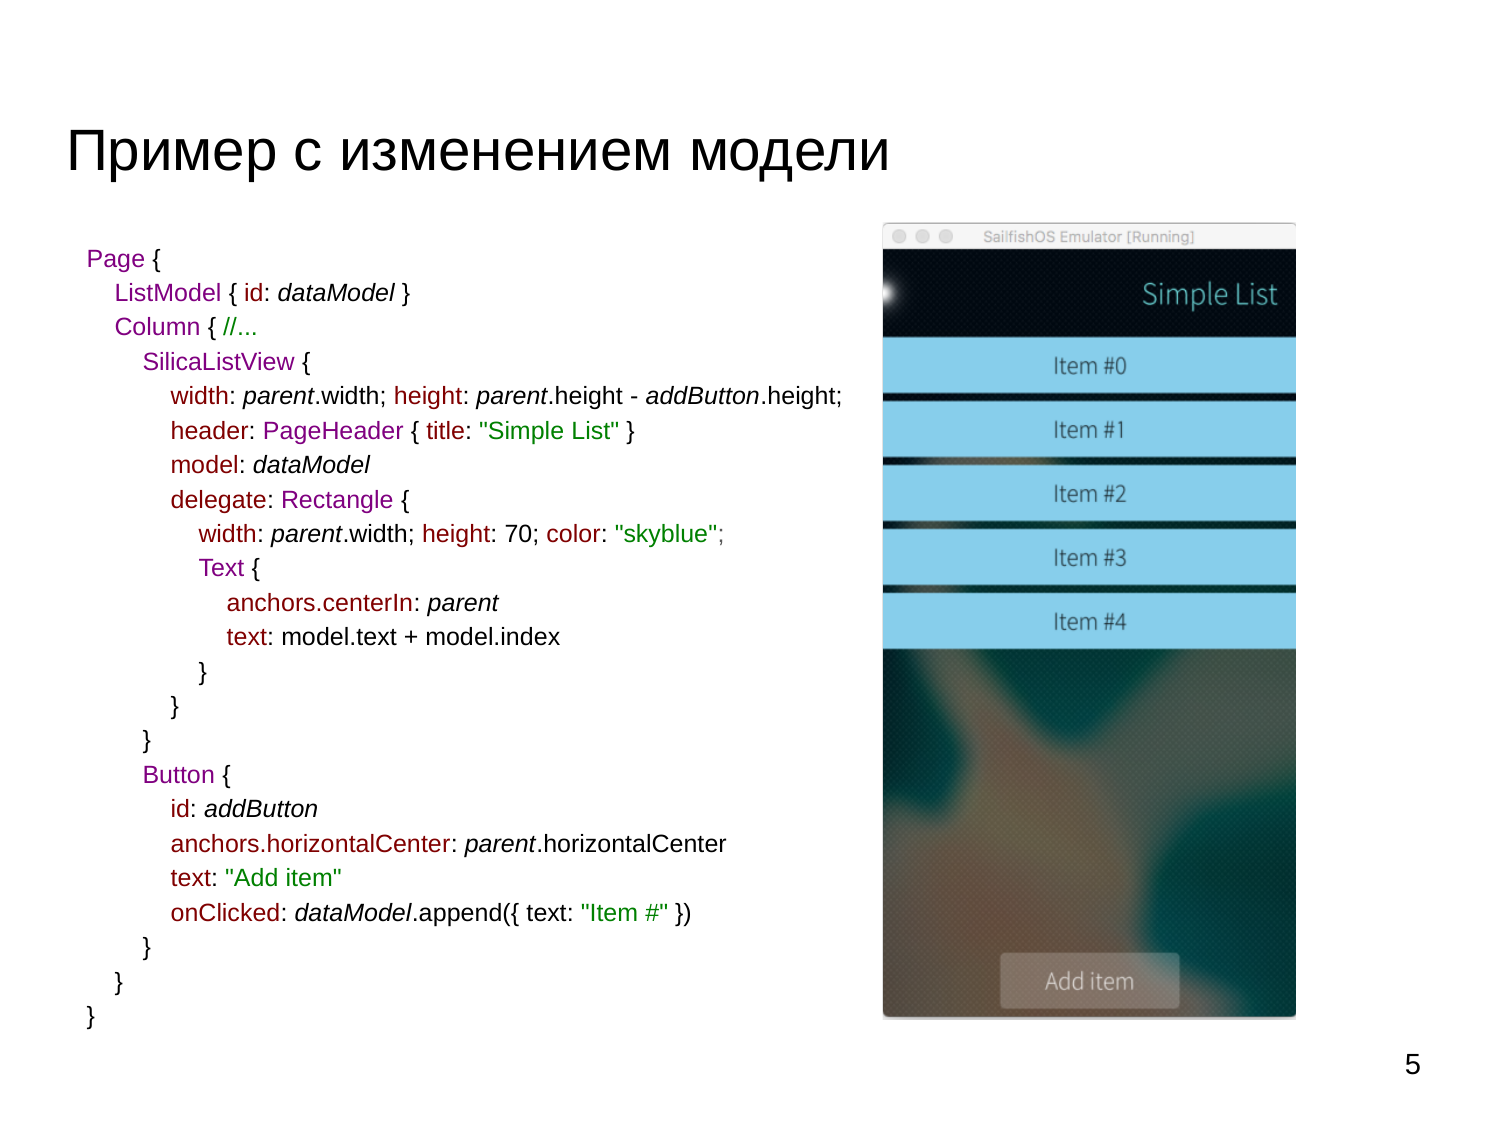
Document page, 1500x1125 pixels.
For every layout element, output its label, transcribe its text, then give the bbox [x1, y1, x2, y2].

list Page { ListModel { id: dataModel } Column { //... SilicaListView { width: parent.width; height: parent.height - addButton.height; header: PageHeader { title: "Simple List" } model: dataModel delegate: Rectangle { width: parent.width; height: 70; color: "skyblue"; Text { anchors.centerIn: parent text: model.text + model.index } } } Button { id: addButton anchors.horizontalCenter: parent.horizontalCenter text: "Add item" onClicked: dataModel.append({ text: "Item #" }) } } } [71, 222, 863, 1020]
picture [882, 222, 1297, 1021]
slide_number 5 [1389, 1019, 1480, 1106]
title Пример с изменением модели [51, 97, 1449, 223]
